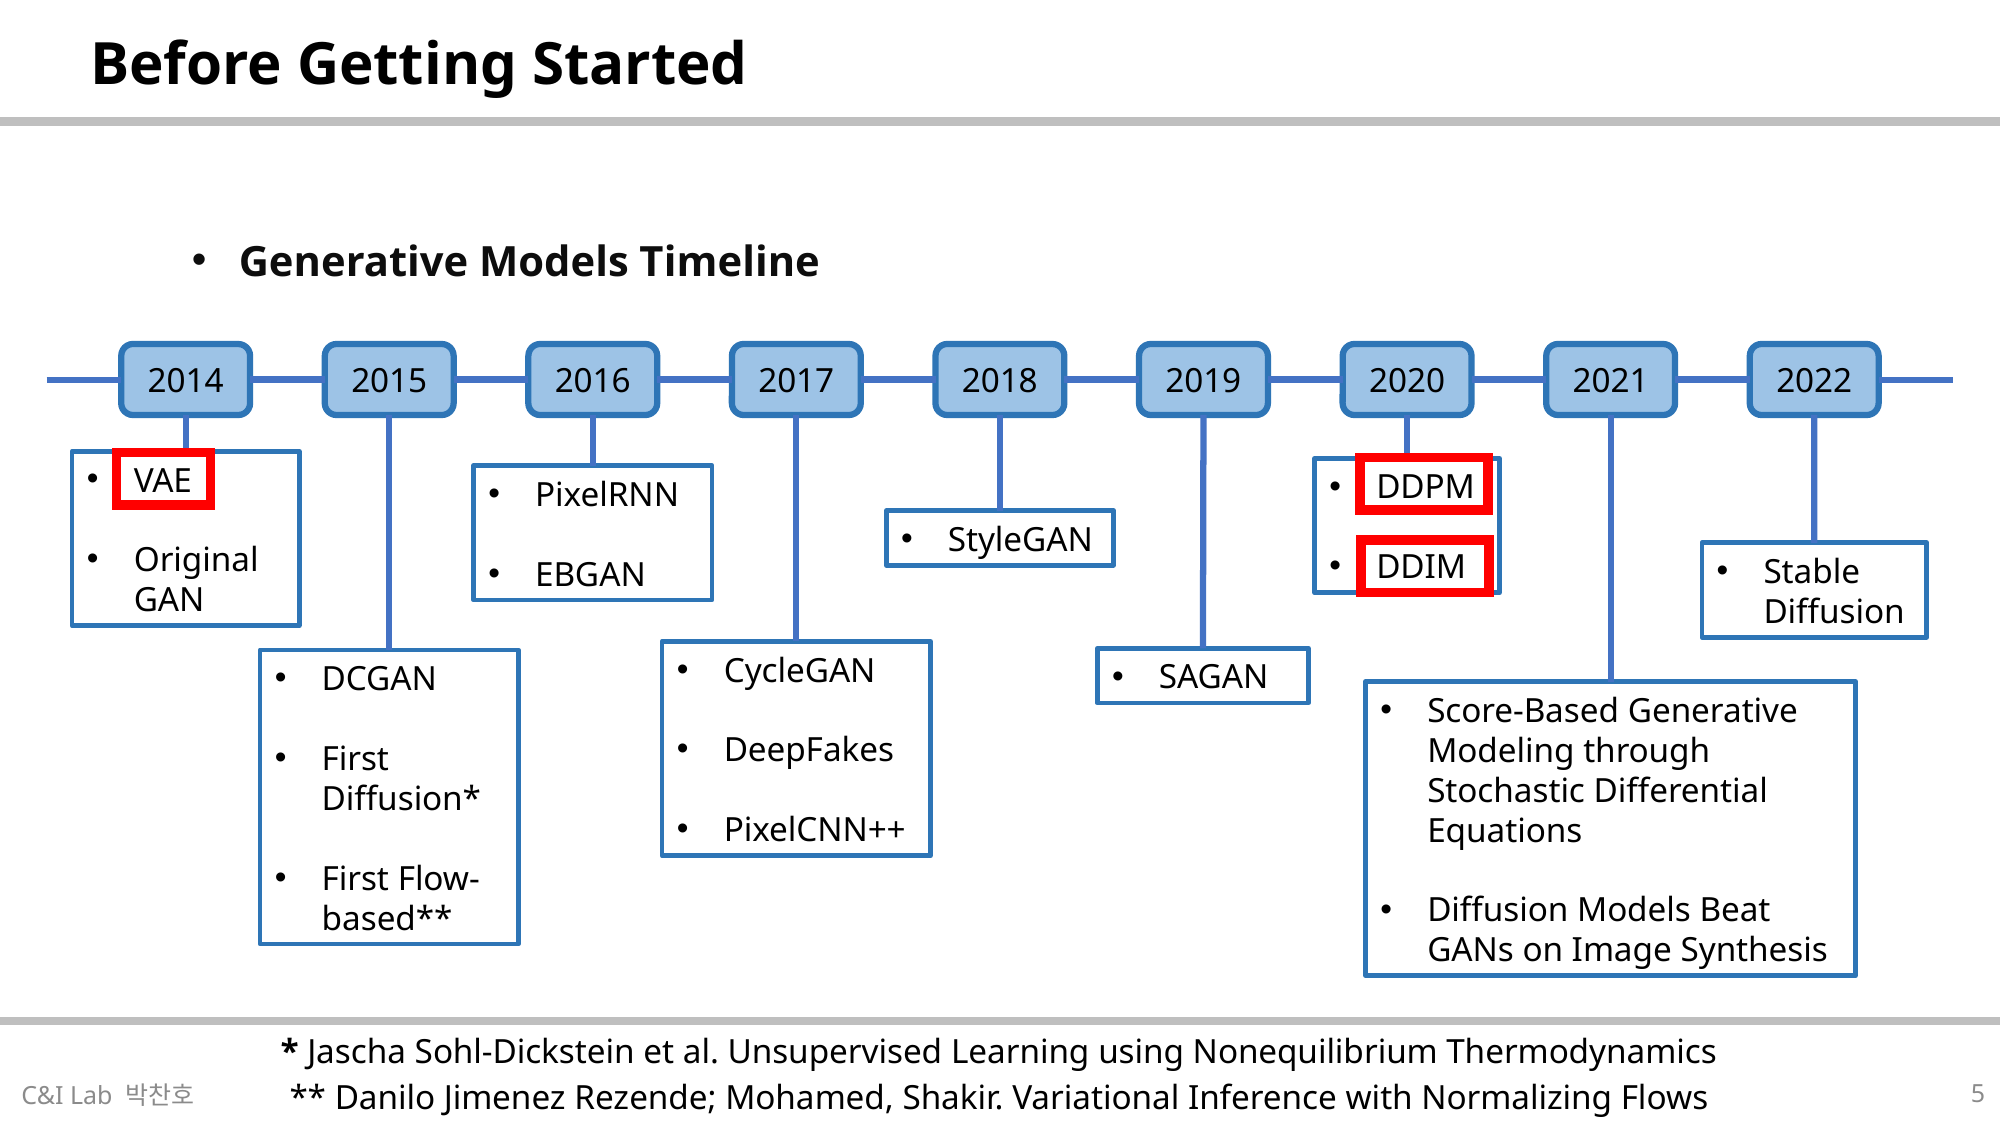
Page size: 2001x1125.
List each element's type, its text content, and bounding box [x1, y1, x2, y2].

table_header Before Getting Started [0, 2, 2000, 117]
slide_number 5 [1890, 1065, 2000, 1125]
table_header * Jascha Sohl-Dickstein et al. Unsupervised Learning using Nonequilibrium Thermodynamics ** Danilo Jimenez Rezende; Mohamed, Shakir. Variational Inference with Normalizing Flows [0, 1025, 2000, 1125]
text_box Generative Models Timeline [177, 177, 1803, 343]
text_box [46, 343, 1954, 948]
footer C&I Lab 박찬호 [0, 1065, 216, 1125]
